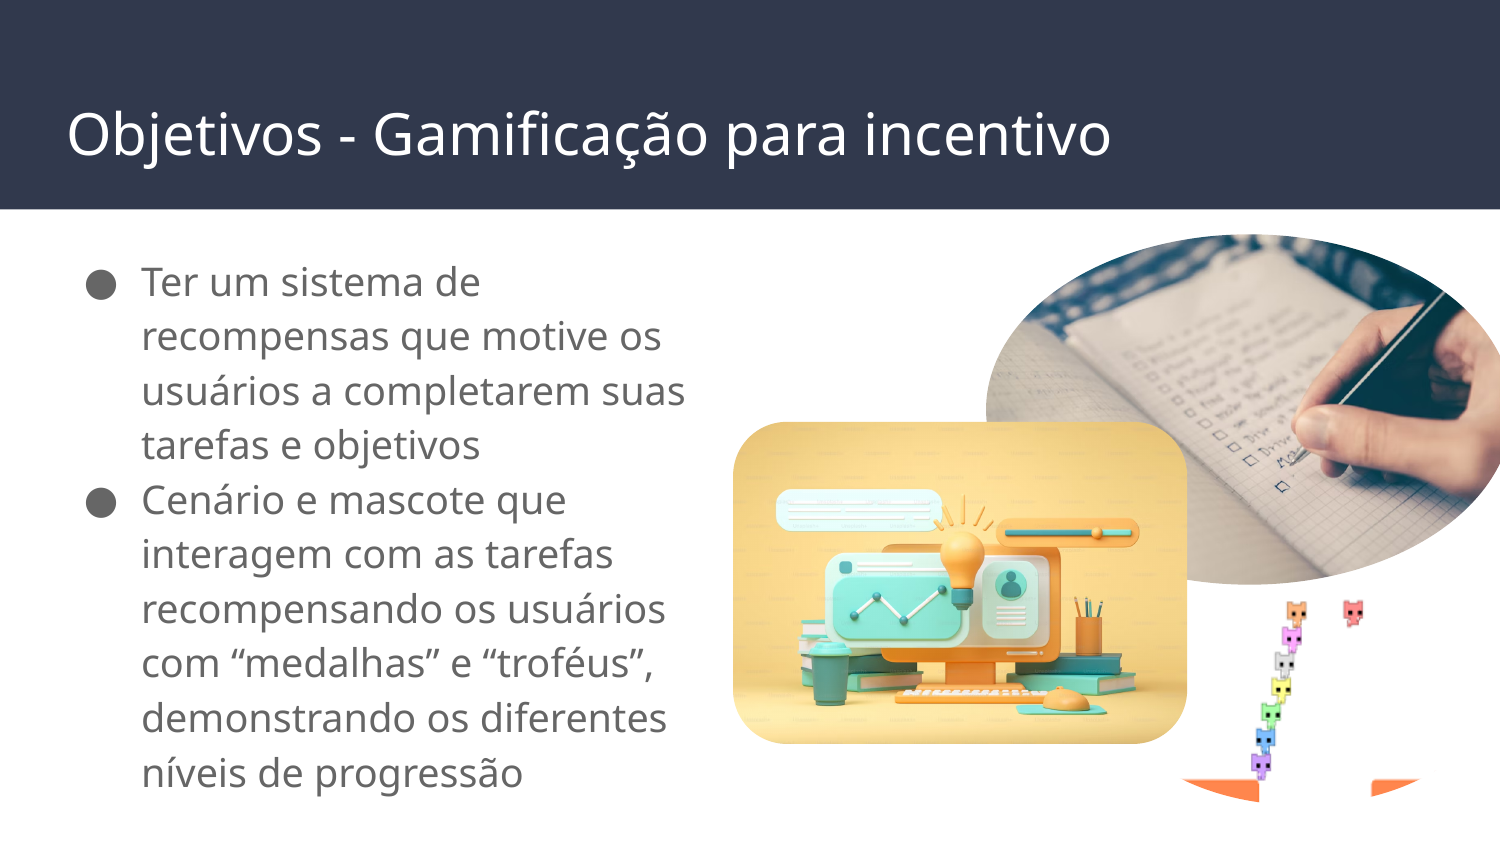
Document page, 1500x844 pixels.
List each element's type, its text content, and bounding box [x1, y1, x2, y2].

list Ter um sistema de recompensas que motive os usuários a completarem suas tarefas e objetivos Cenário e mascote que interagem com as tarefas recompensando os usuários com “medalhas” e “troféus”, demonstrando os diferentes níveis de progressão [51, 234, 708, 806]
title Objetivos - Gamificação para incentivo [51, 82, 1449, 185]
picture [732, 234, 1500, 806]
